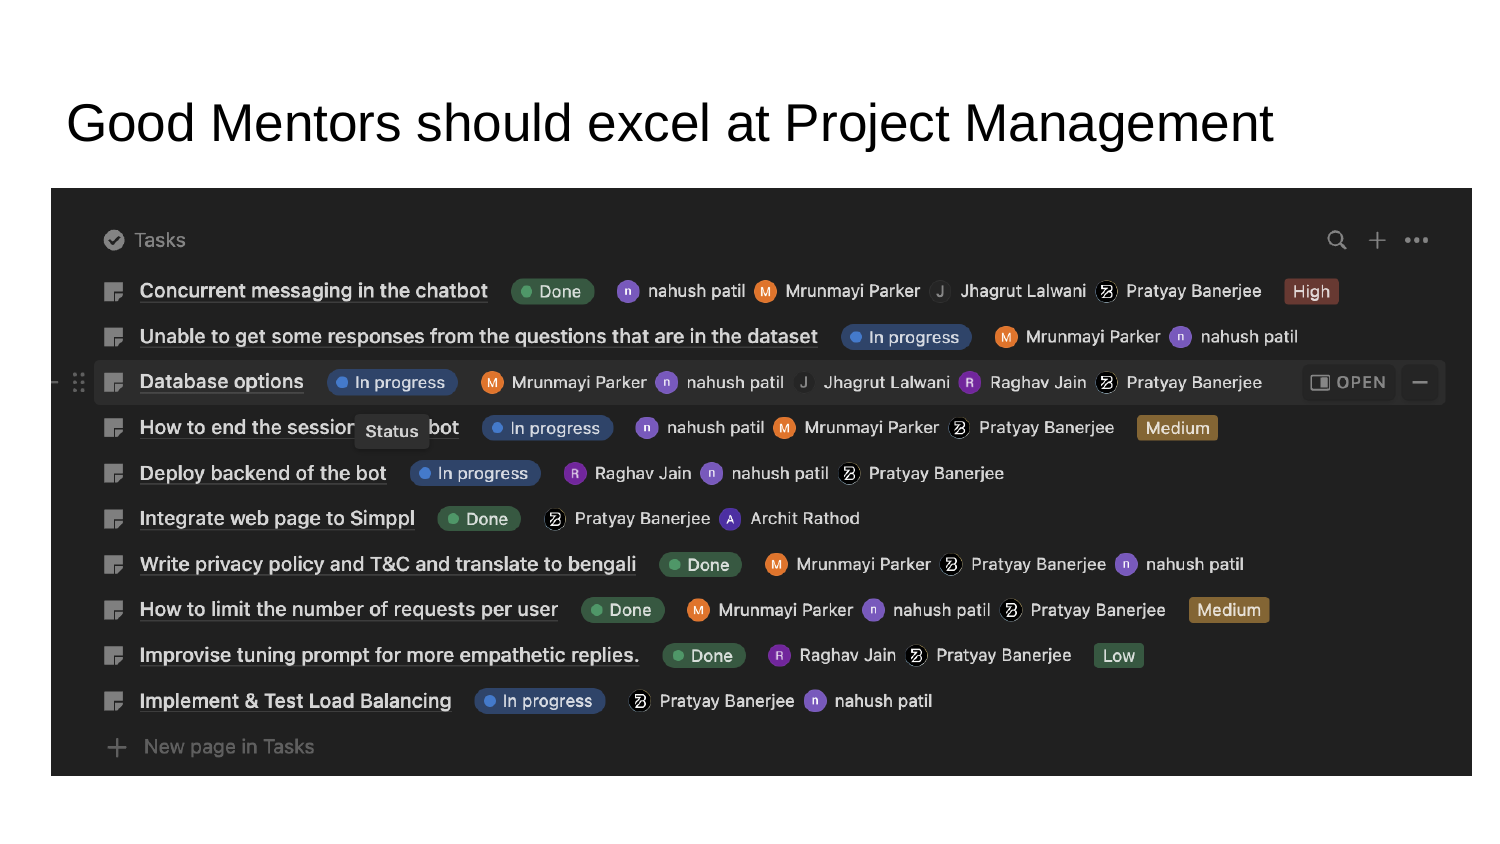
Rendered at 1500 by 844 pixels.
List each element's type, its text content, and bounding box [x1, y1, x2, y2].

title Good Mentors should excel at Project Management [51, 72, 1449, 167]
picture [50, 188, 1472, 777]
